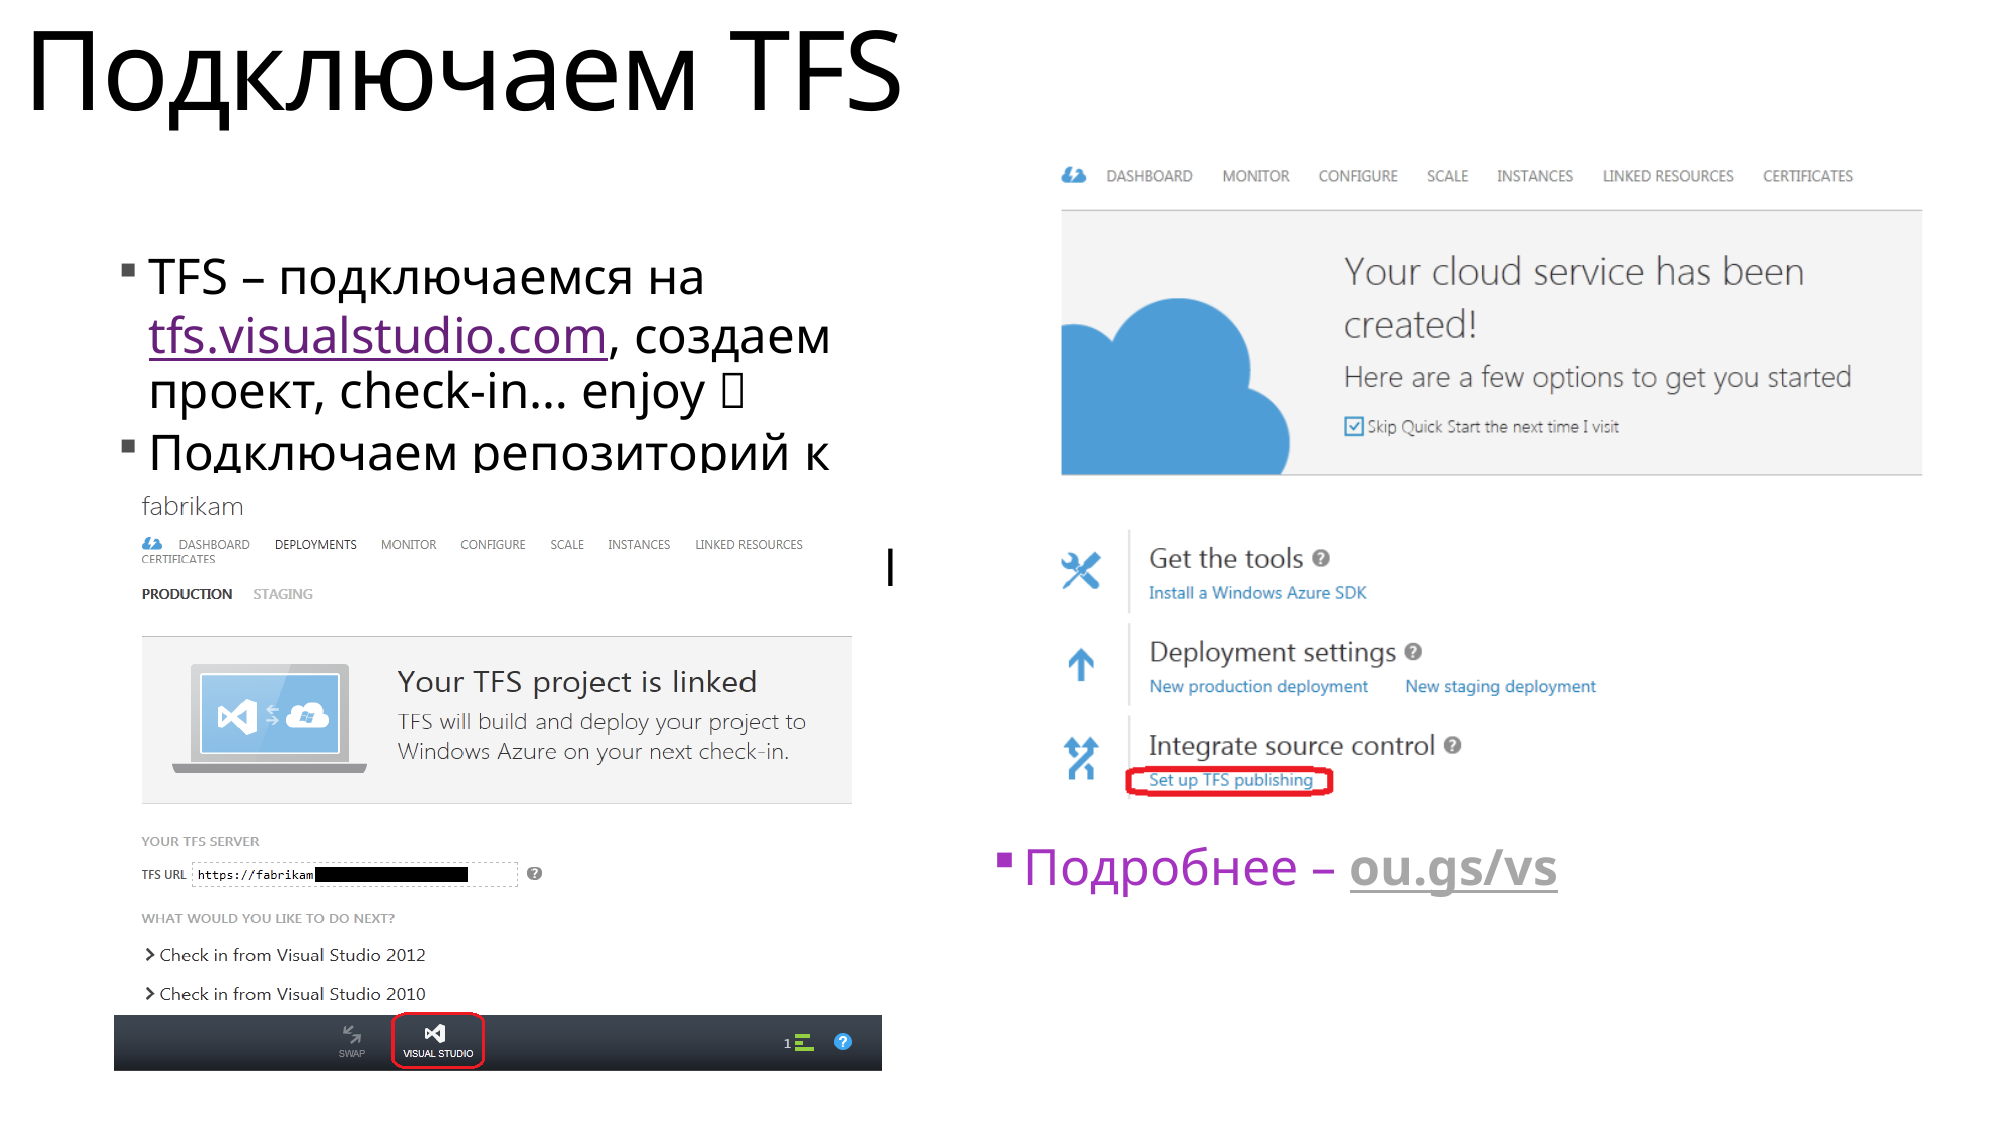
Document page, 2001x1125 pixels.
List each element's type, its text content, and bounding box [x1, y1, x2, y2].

list TFS – подключаемся на tfs.visualstudio.com, создаем проект, check-in… enjoy  Подключаем репозиторий к облачному сервису Деплоимся напрямую из Visual Studio [79, 237, 1039, 622]
title Подключаем TFS [0, 0, 1690, 207]
text_box Подробнее – ou.gs/vs [972, 835, 1933, 1125]
picture [113, 473, 883, 1071]
picture [1042, 152, 1942, 803]
